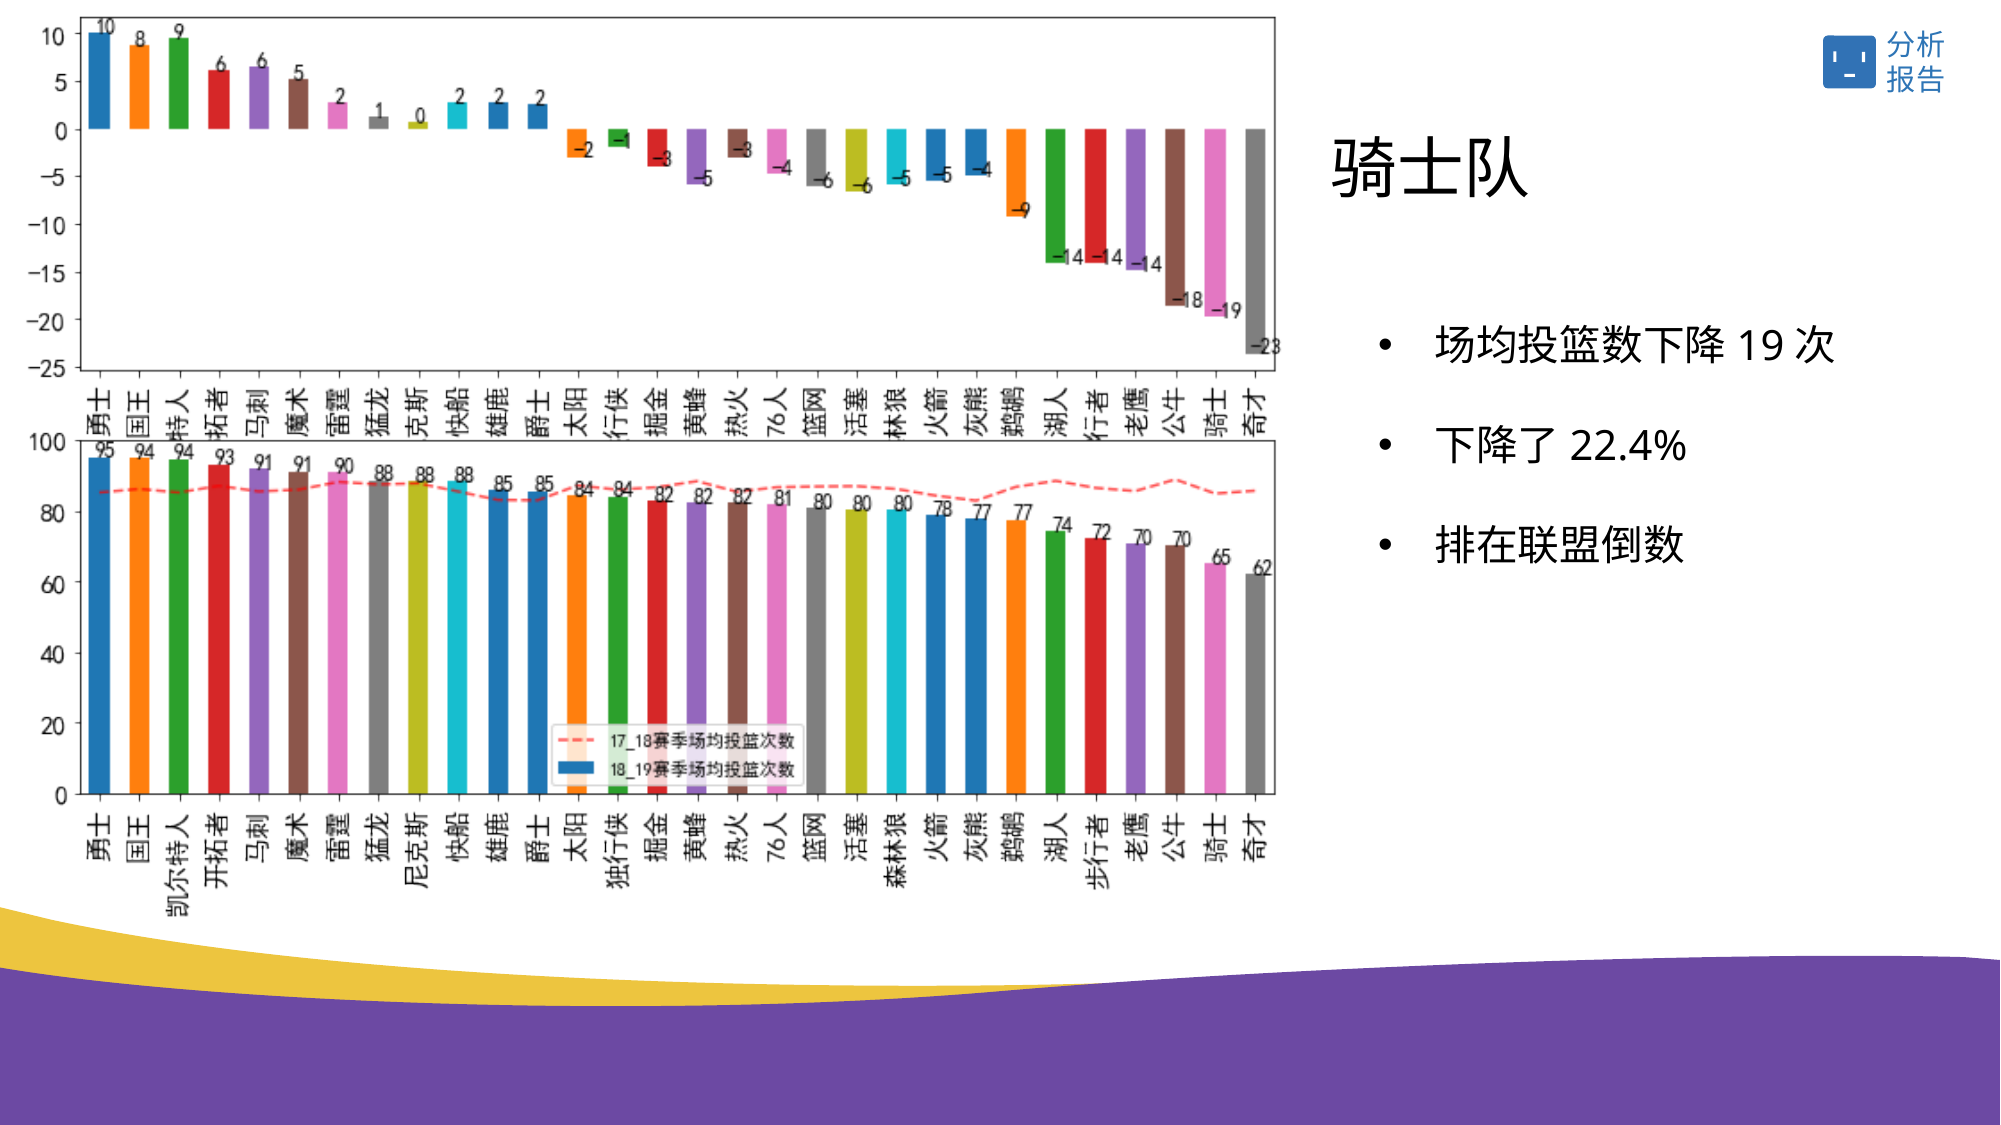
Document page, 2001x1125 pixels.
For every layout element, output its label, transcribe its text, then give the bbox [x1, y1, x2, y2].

text_box 骑士队 [1315, 118, 1546, 214]
text_box 场均投篮数下降19次 下降了22.4% 排在联盟倒数 [1363, 311, 1872, 577]
picture [14, 0, 1296, 926]
